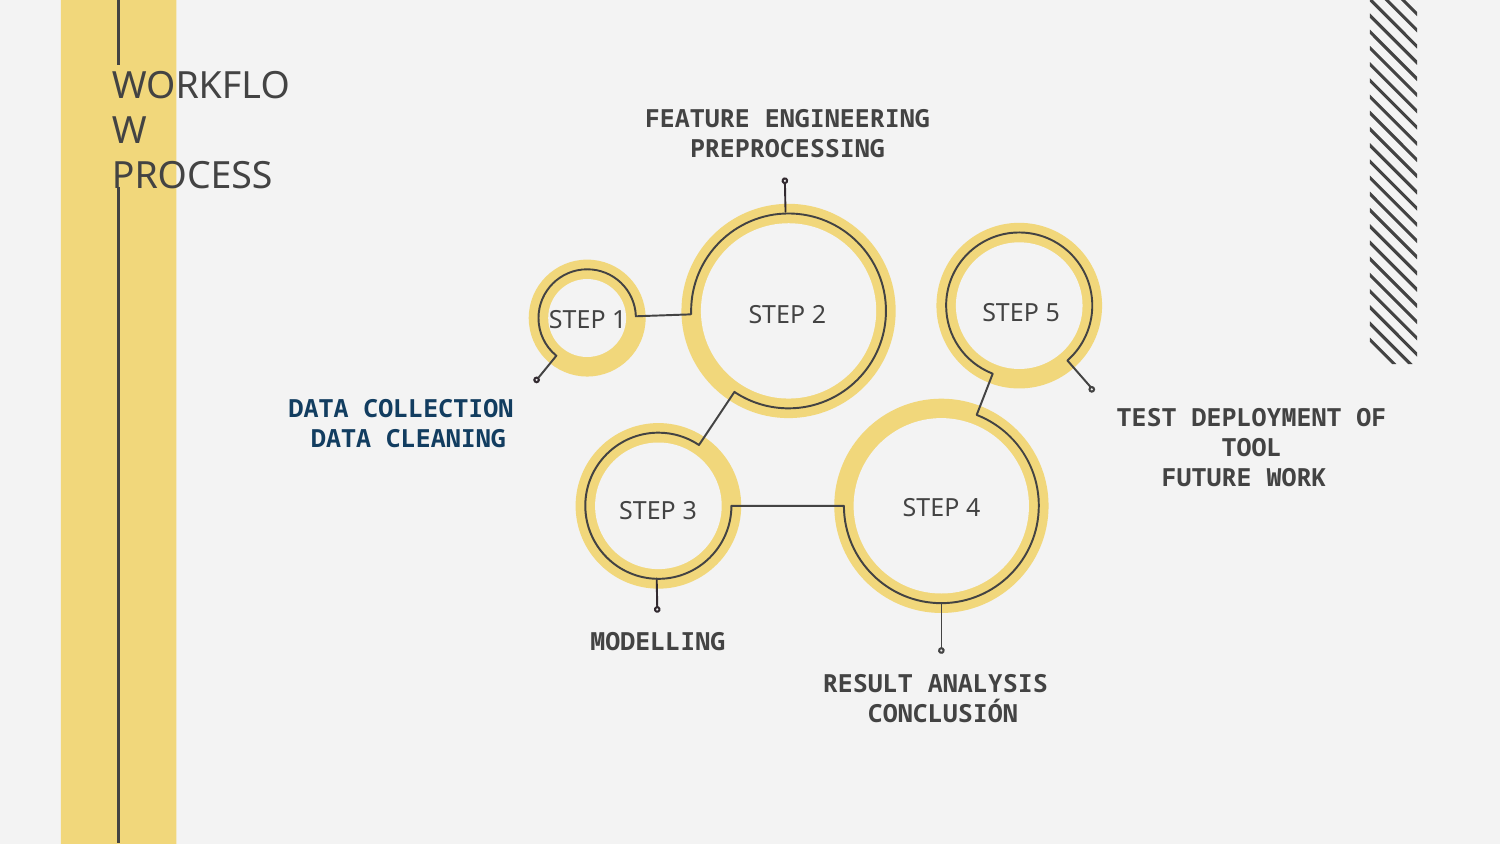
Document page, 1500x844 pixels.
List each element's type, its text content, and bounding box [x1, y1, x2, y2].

text_box DATA COLLECTION DATA CLEANING [268, 377, 523, 491]
text_box MODELLING [520, 610, 796, 729]
text_box FEATURE ENGINEERING PREPROCESSING [590, 87, 985, 174]
text_box RESULT ANALYSIS CONCLUSIÓN [804, 664, 1081, 771]
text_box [528, 175, 1103, 656]
text_box TEST DEPLOYMENT OF TOOL FUTURE WORK [1107, 386, 1413, 500]
text_box STEP 1 [516, 293, 523, 342]
title WORKFLOW PROCESS [96, 67, 335, 190]
